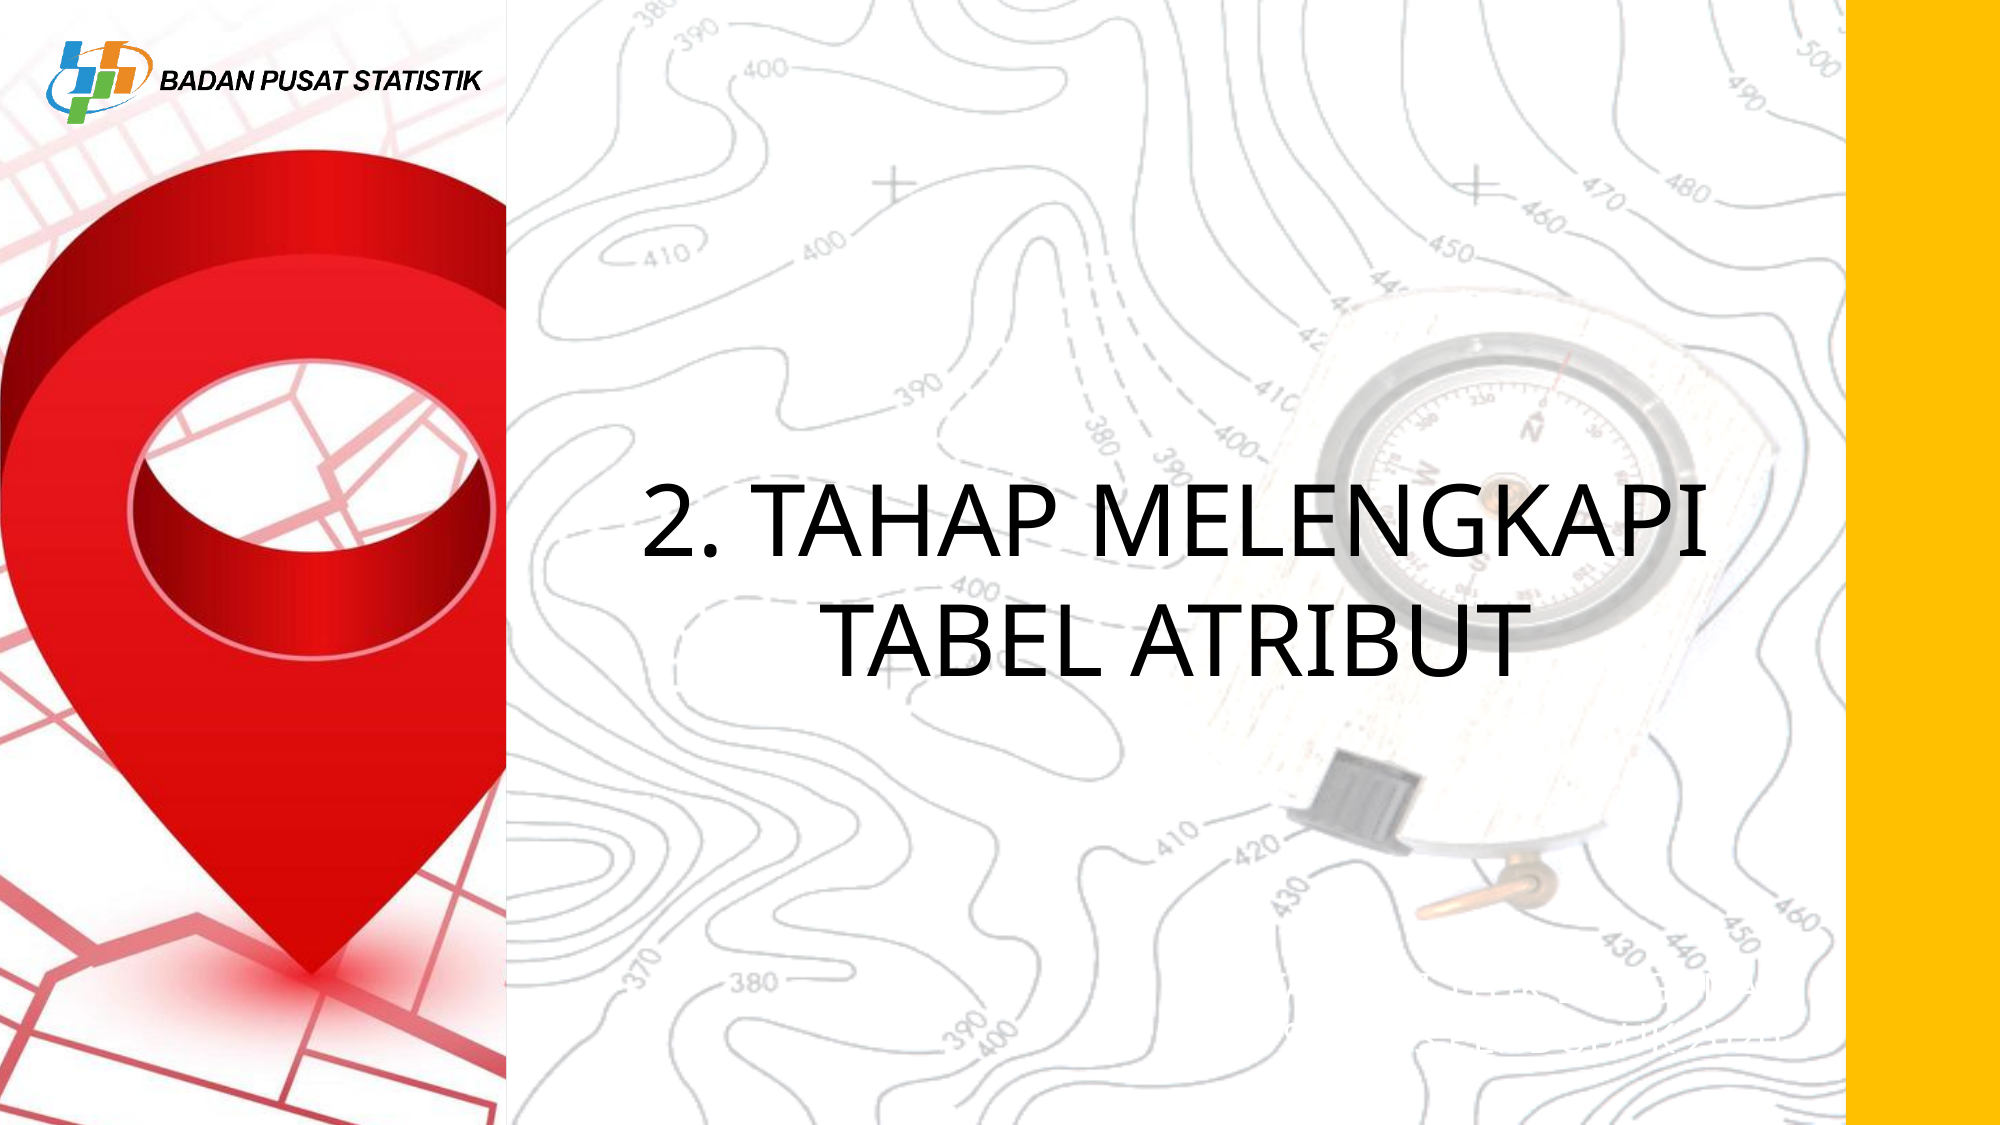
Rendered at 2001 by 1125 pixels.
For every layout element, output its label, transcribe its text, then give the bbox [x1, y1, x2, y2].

text_box 2. TAHAP MELENGKAPI TABEL ATRIBUT [510, 455, 1846, 696]
picture [0, 0, 507, 1125]
text_box [1845, 0, 2000, 1125]
text_box DIGITALISASI TITIK BANGUNAN HASIL SENSUS PENDUDUK 2020 [999, 961, 1793, 1062]
